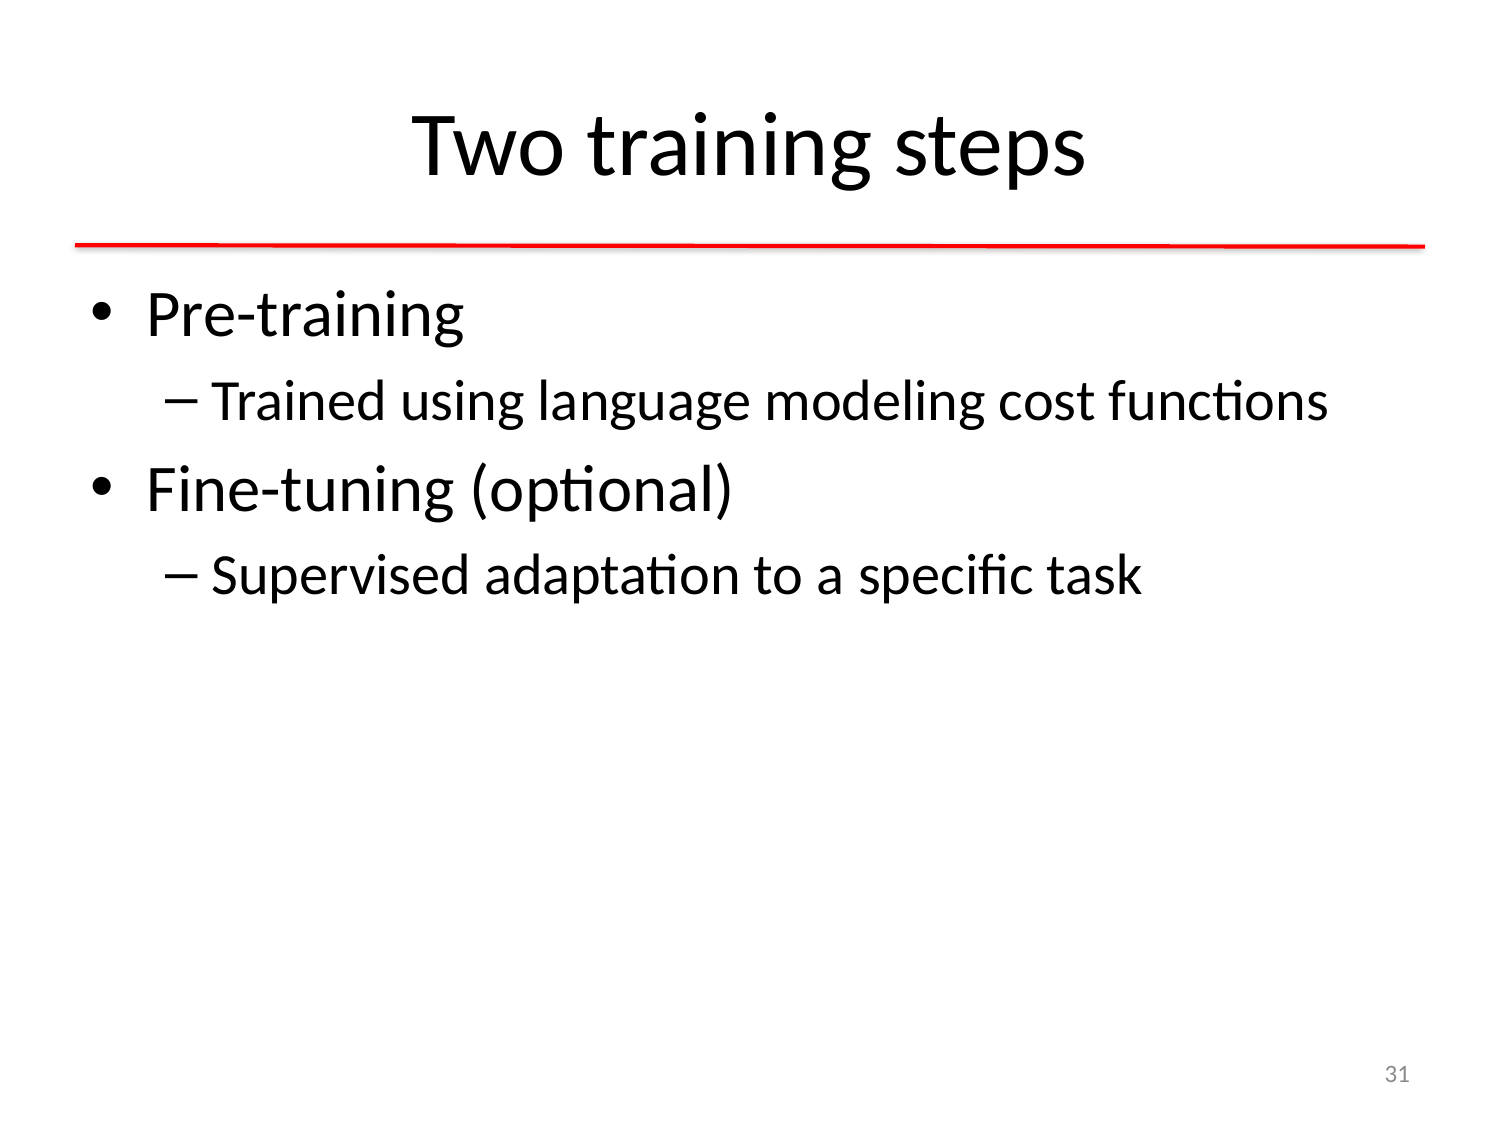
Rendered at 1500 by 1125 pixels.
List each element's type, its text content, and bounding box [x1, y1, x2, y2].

title Two training steps [75, 45, 1425, 233]
slide_number 31 [1074, 1042, 1425, 1103]
list Pre-training Trained using language modeling cost functions Fine-tuning (optional) Supervised adaptation to a specific task [75, 262, 1425, 1005]
